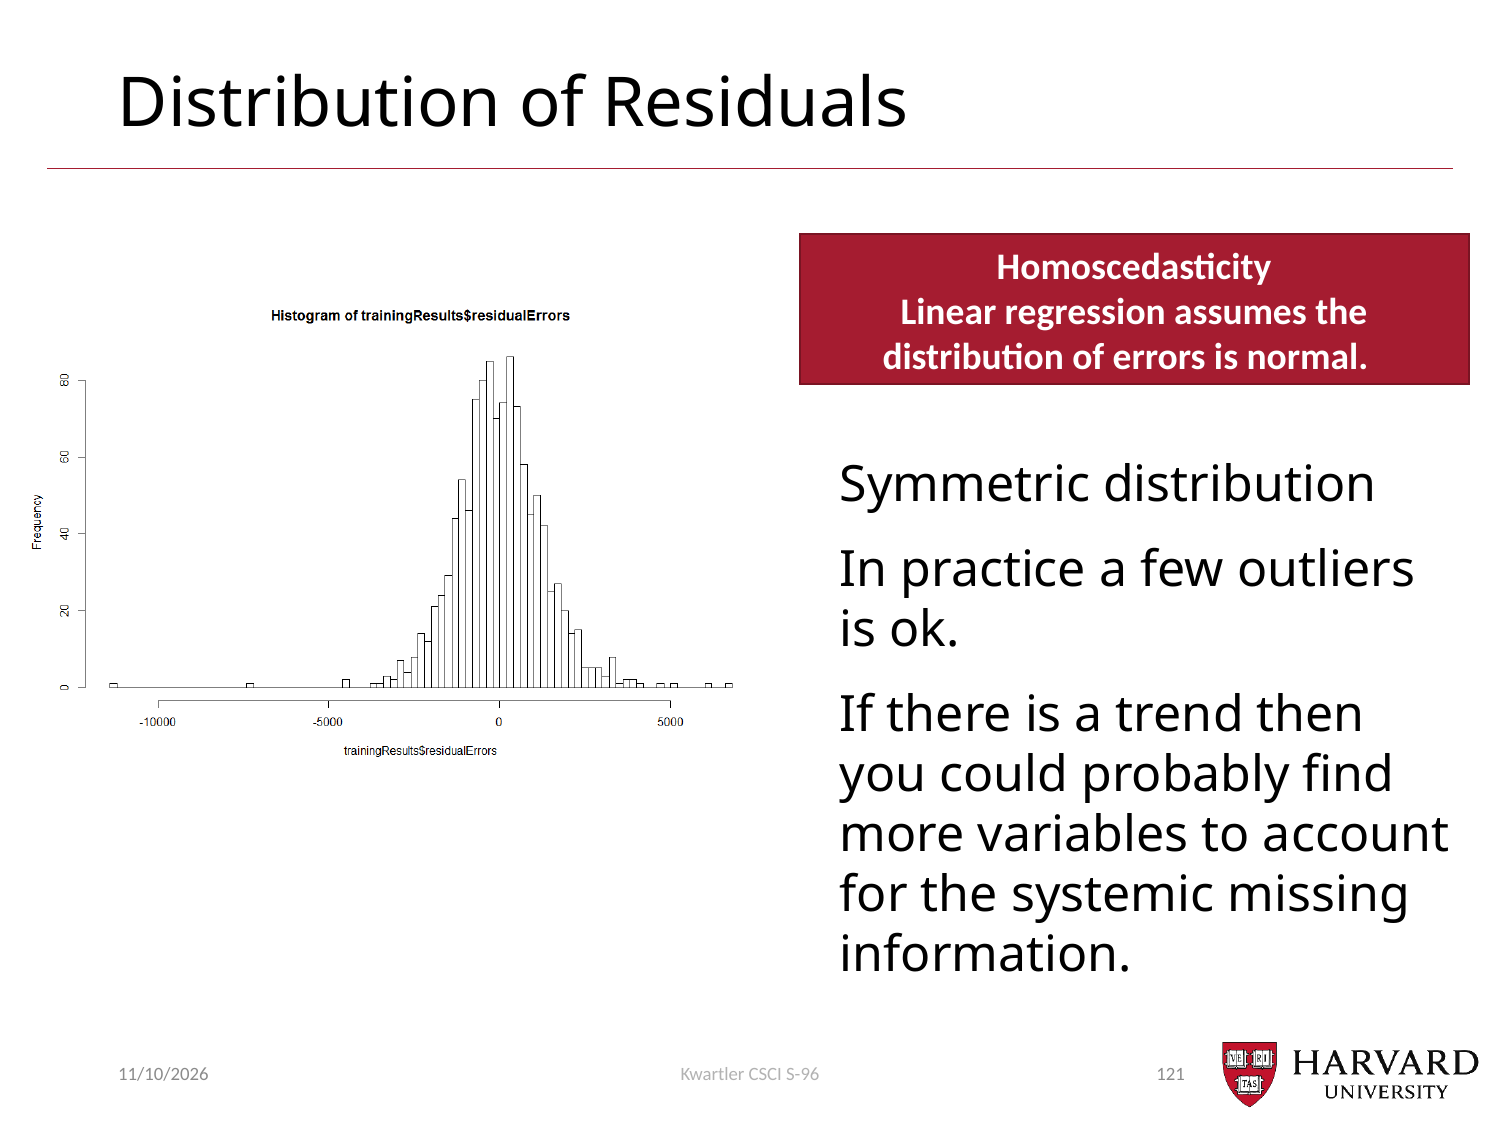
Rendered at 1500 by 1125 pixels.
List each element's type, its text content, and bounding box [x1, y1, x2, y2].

title Distribution of Residuals [103, 59, 1397, 157]
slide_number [103, 1042, 441, 1103]
picture [1200, 1024, 1500, 1125]
footer Kwartler CSCI S-96 [496, 1042, 1004, 1103]
text_box Symmetric distribution In practice a few outliers is ok. If there is a trend then you could probably find more variables to account for the systemic missing information. [825, 443, 1469, 989]
picture [28, 296, 738, 761]
slide_number 121 [1059, 1042, 1200, 1103]
text_box Homoscedasticity Linear regression assumes the distribution of errors is normal. [799, 233, 1470, 385]
